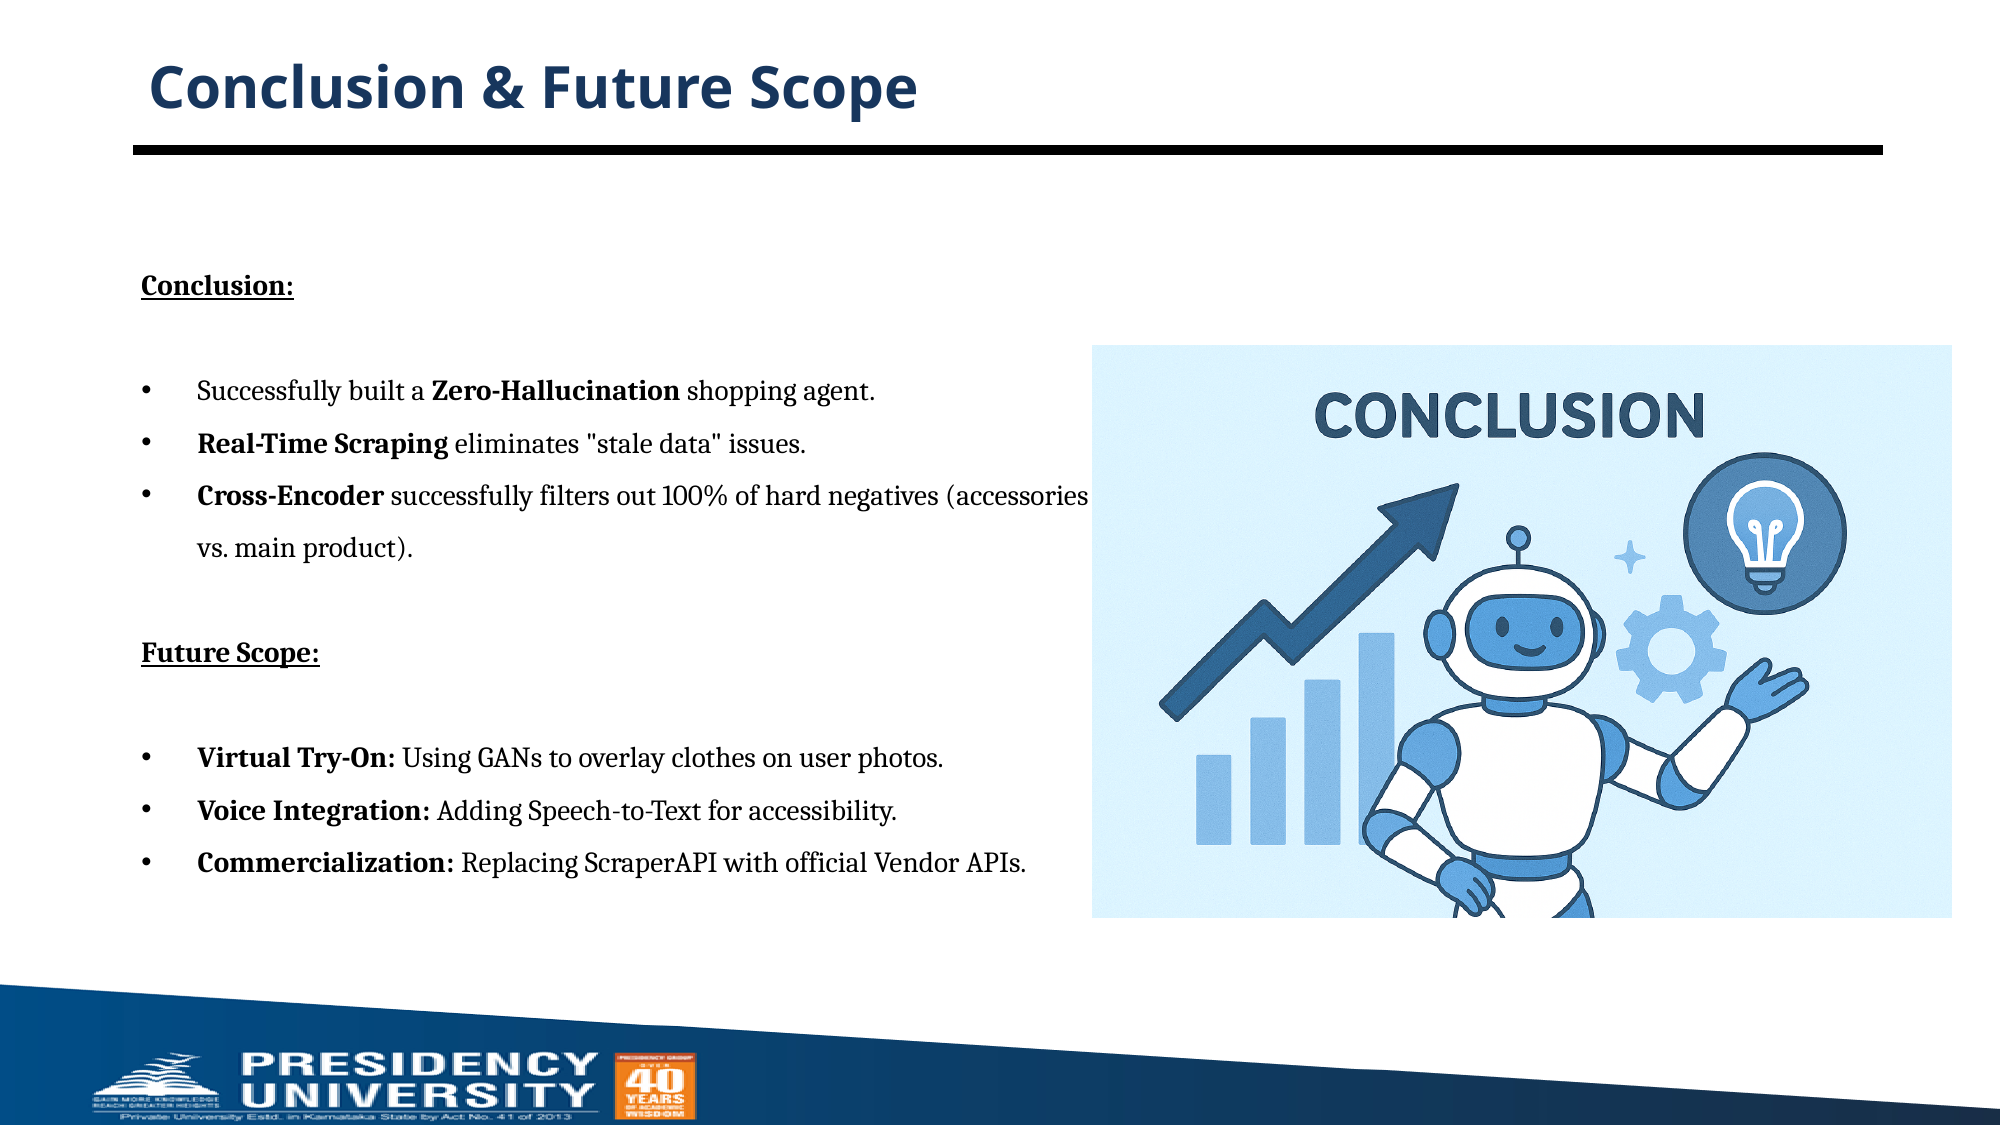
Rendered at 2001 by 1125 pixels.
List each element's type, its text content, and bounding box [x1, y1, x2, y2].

picture [0, 982, 2000, 1125]
picture [1092, 344, 1953, 918]
title Conclusion & Future Scope [133, 45, 1884, 125]
text_box Conclusion: Successfully built a Zero-Hallucination shopping agent. Real-Time Scraping eliminates "stale data" issues. Cross-Encoder successfully filters out 100% of hard negatives (accessories vs. main product). Future Scope: Virtual Try-On: Using GANs to overlay clothes on user photos. Voice Integration: Adding Speech-to-Text for accessibility. Commercialization: Replacing ScraperAPI with official Vendor APIs. [126, 241, 1127, 886]
